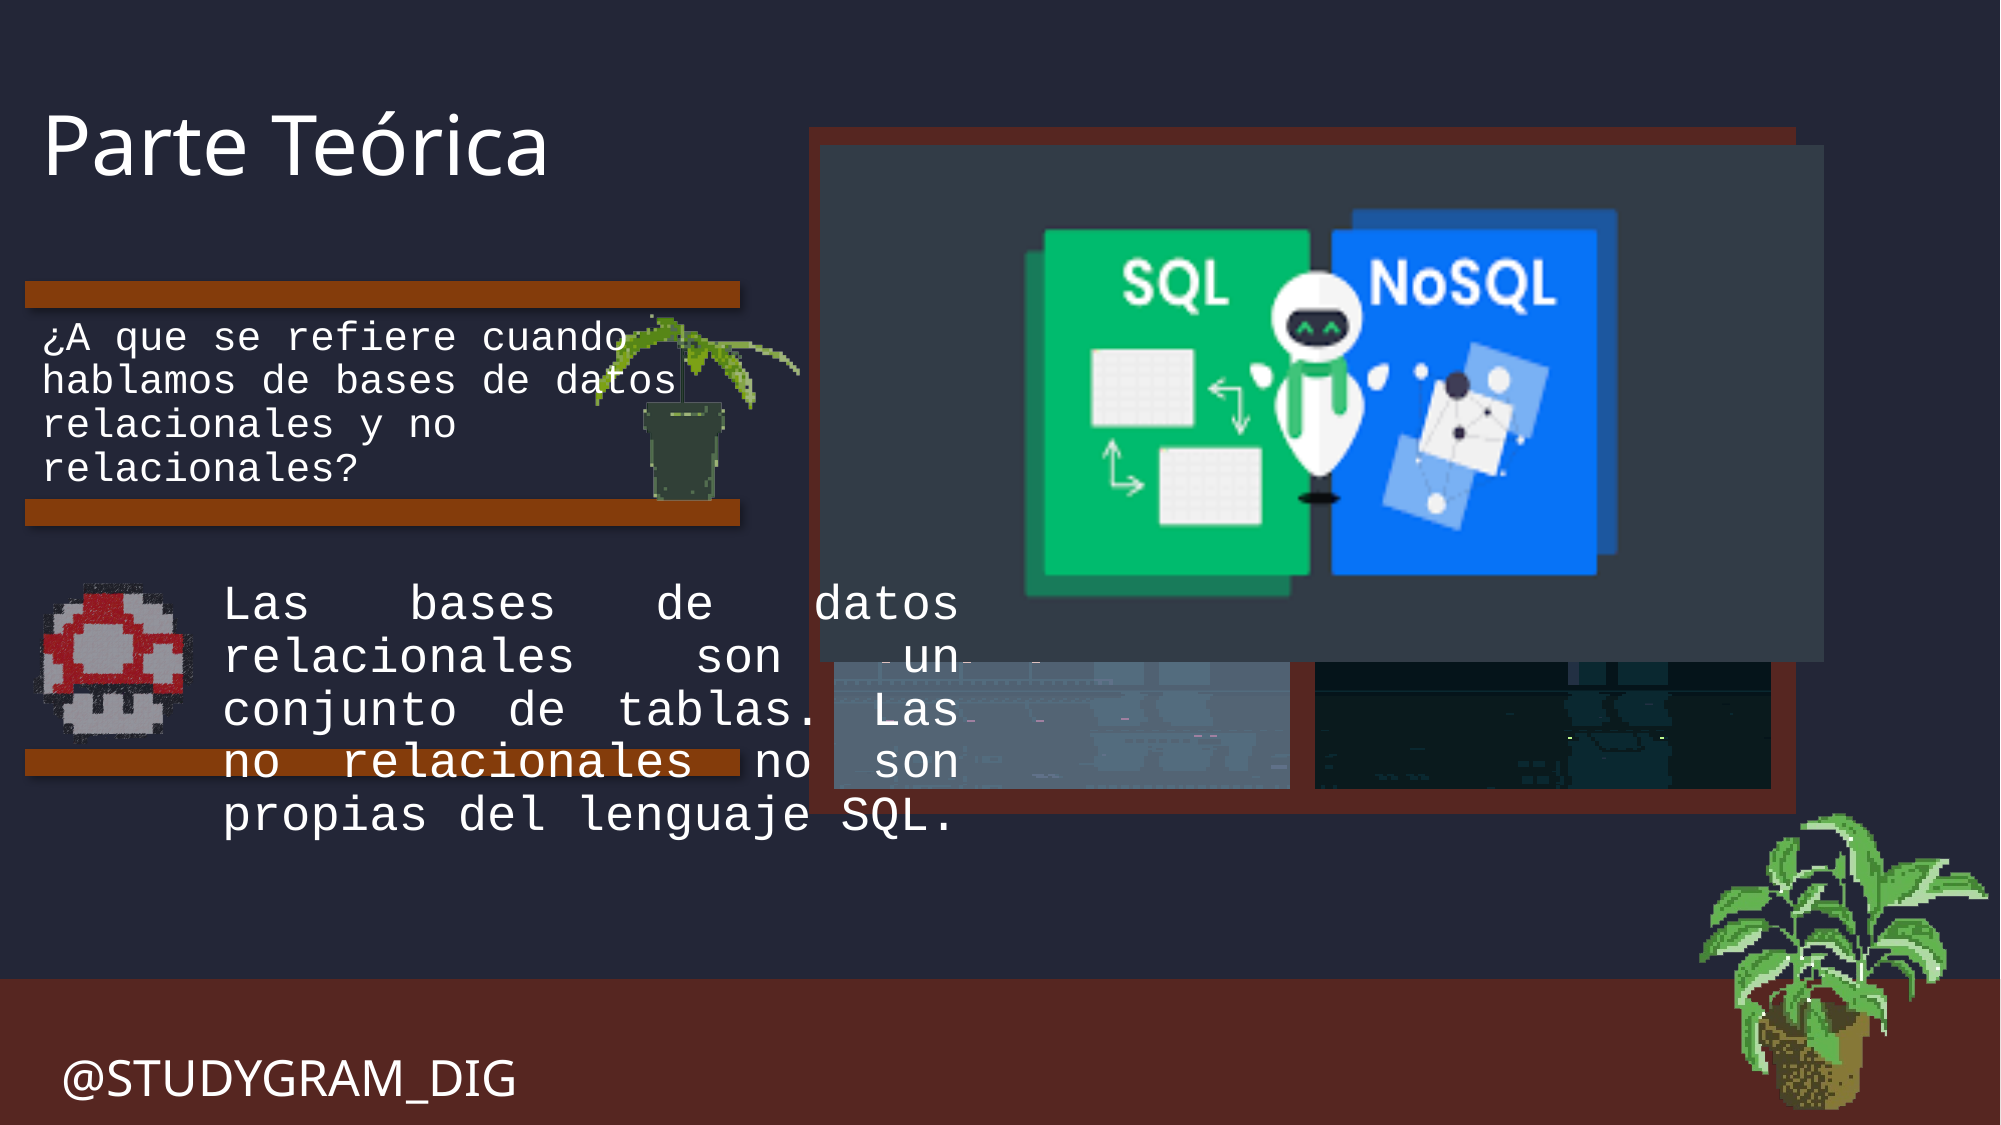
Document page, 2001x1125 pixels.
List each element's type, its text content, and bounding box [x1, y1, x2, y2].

list ¿A que se refiere cuando hablamos de bases de datos relacionales y no relacionales? [26, 307, 785, 500]
title Parte Teórica [26, 22, 761, 275]
picture [820, 145, 2001, 1125]
list Las bases de datos relacionales son un conjunto de tablas. Las no relacionales no son propias del lenguaje SQL. [207, 569, 977, 891]
picture [555, 284, 810, 538]
